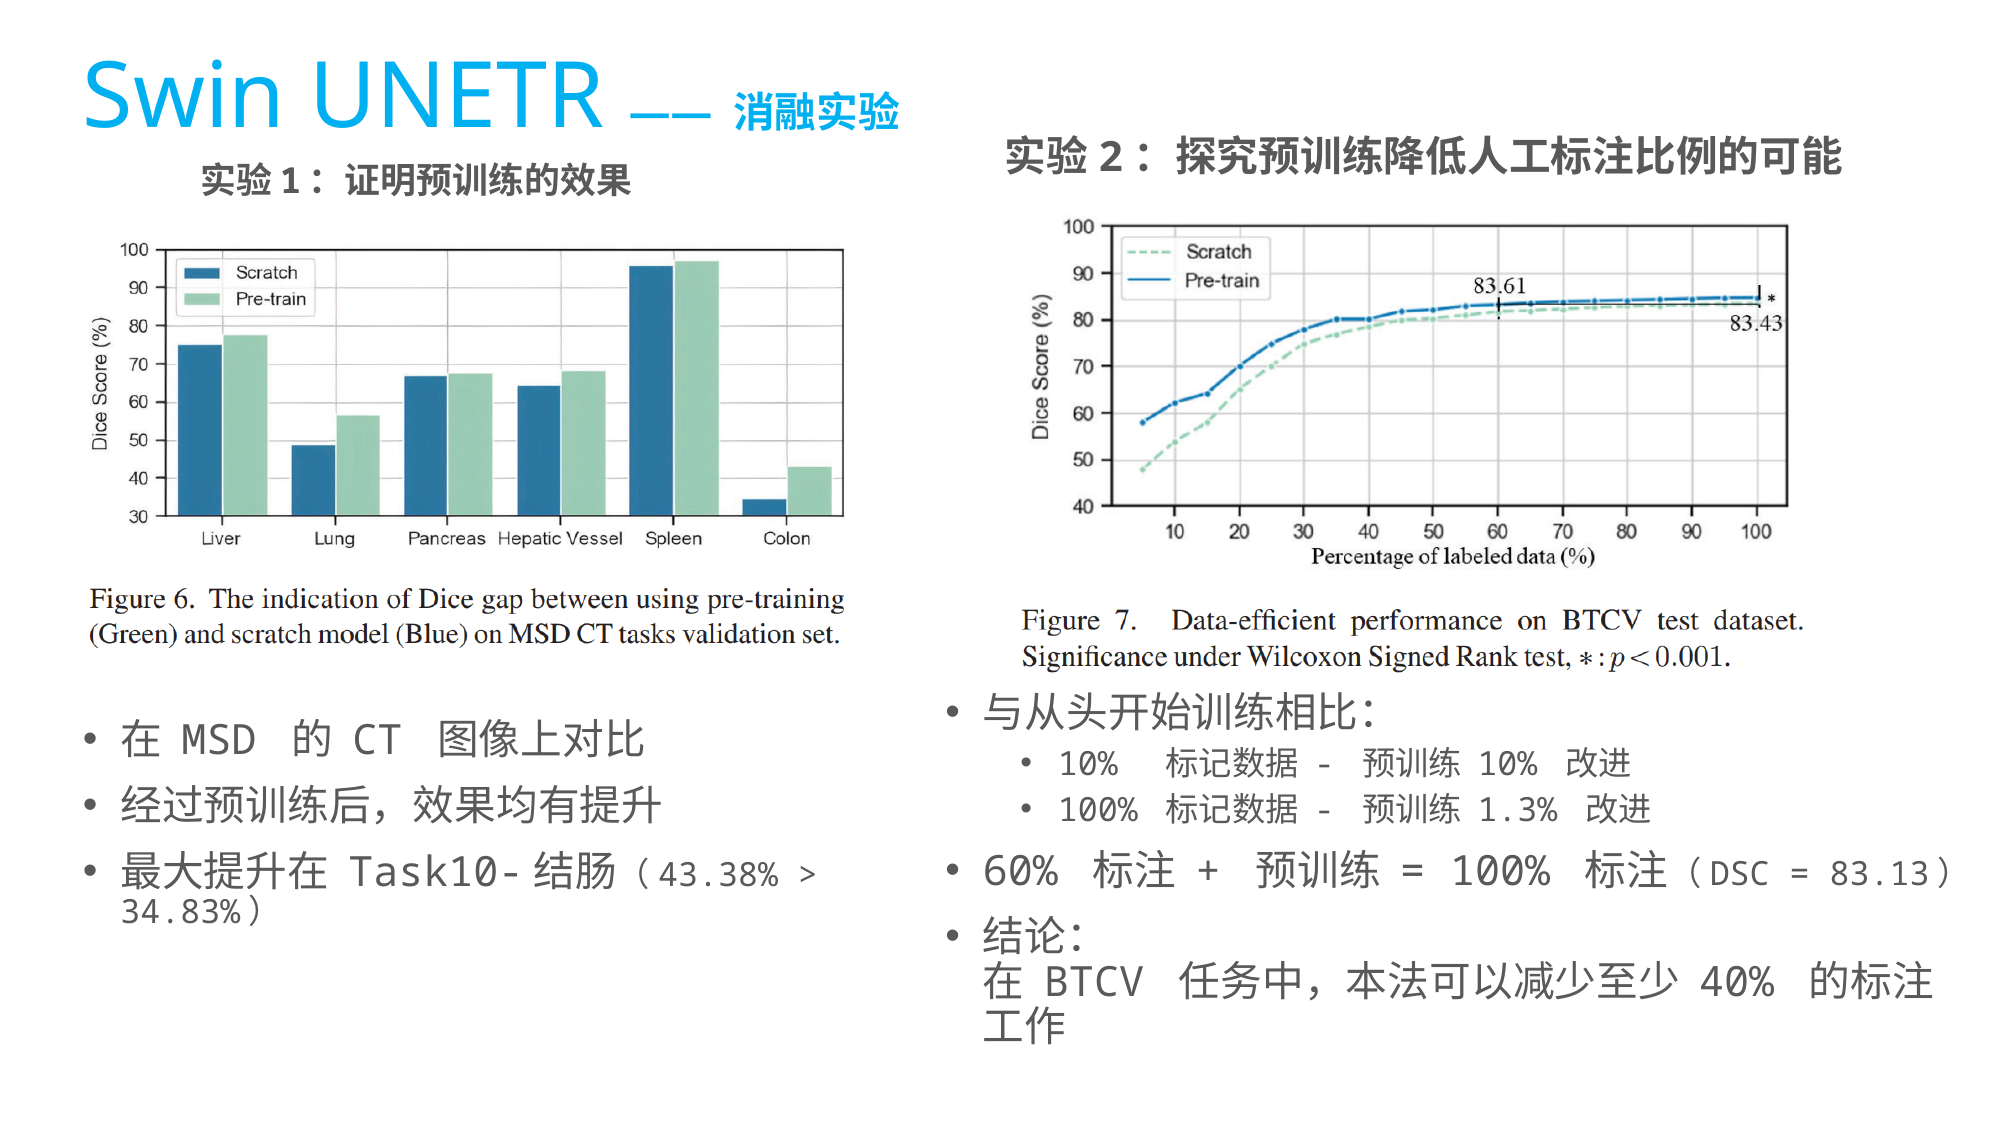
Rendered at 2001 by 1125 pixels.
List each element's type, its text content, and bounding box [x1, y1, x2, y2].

text_box Swin UNETR —— 消融实验 [67, 27, 1410, 169]
text_box 与从头开始训练相比： 10% 标记数据 - 预训练 10% 改进 100% 标记数据 - 预训练 1.3% 改进 60% 标注 + 预训练 = 100% 标注（DSC = 83.13） 结论： 在 BTCV 任务中，本法可以减少至少 40% 的标注工作 [930, 683, 1990, 1059]
list 在 MSD 的 CT 图像上对比 经过预训练后，效果均有提升 最大提升在 Task10-结肠（43.38% > 34.83%） [67, 710, 914, 1074]
text_box 实验1：证明预训练的效果 [185, 155, 719, 222]
picture [1000, 200, 1820, 683]
text_box 实验2：探究预训练降低人工标注比例的可能 [989, 128, 1864, 211]
picture [75, 222, 866, 658]
